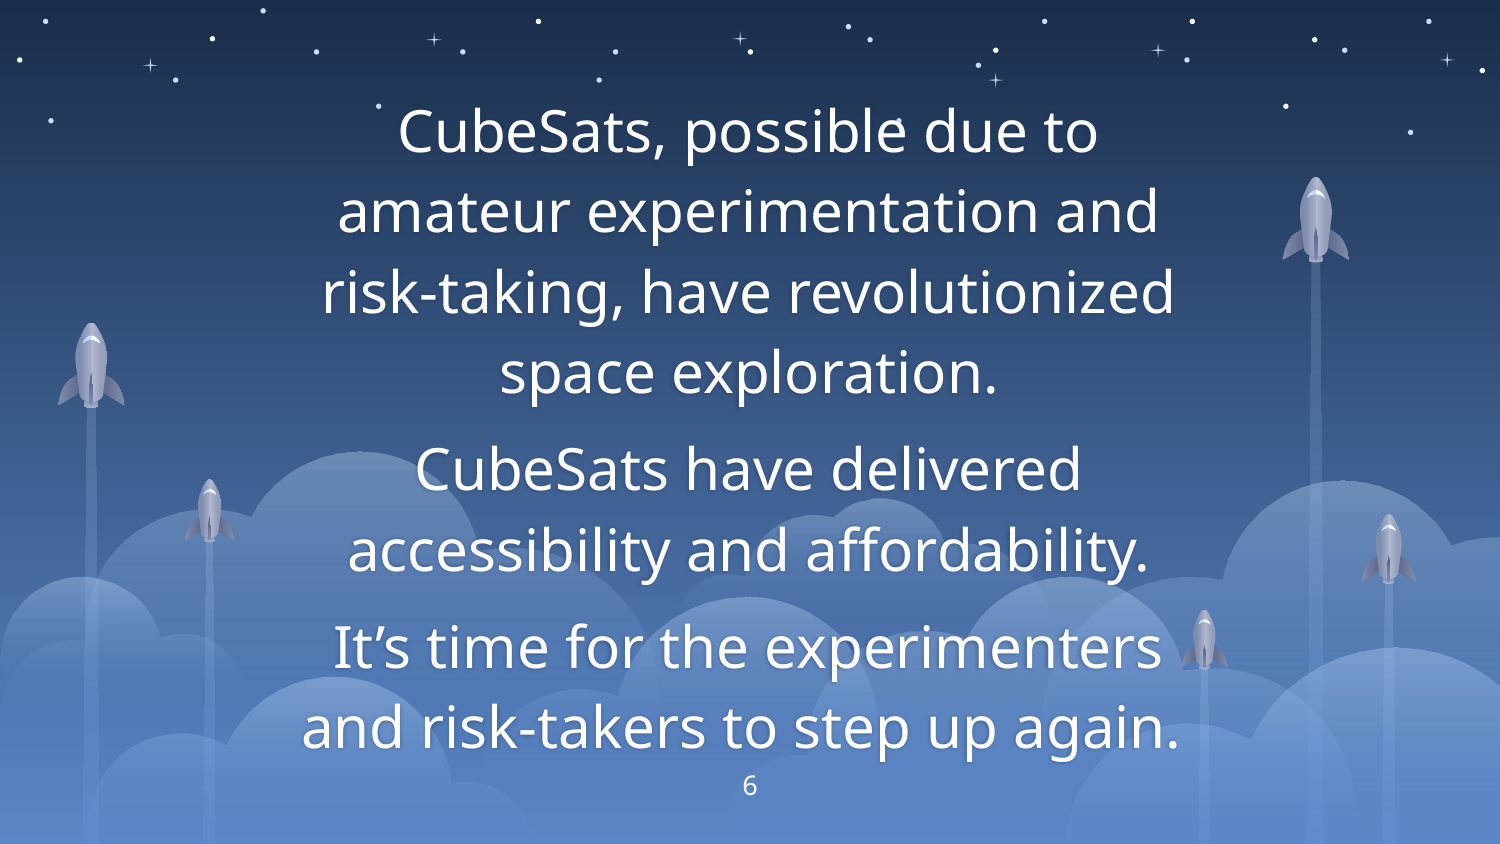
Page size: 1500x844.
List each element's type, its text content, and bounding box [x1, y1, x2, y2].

list CubeSats, possible due to amateur experimentation and risk-taking, have revolutionized space exploration. CubeSats have delivered accessibility and affordability. It’s time for the experimenters and risk-takers to step up again. [274, 354, 1223, 490]
slide_number 6 [705, 754, 795, 819]
